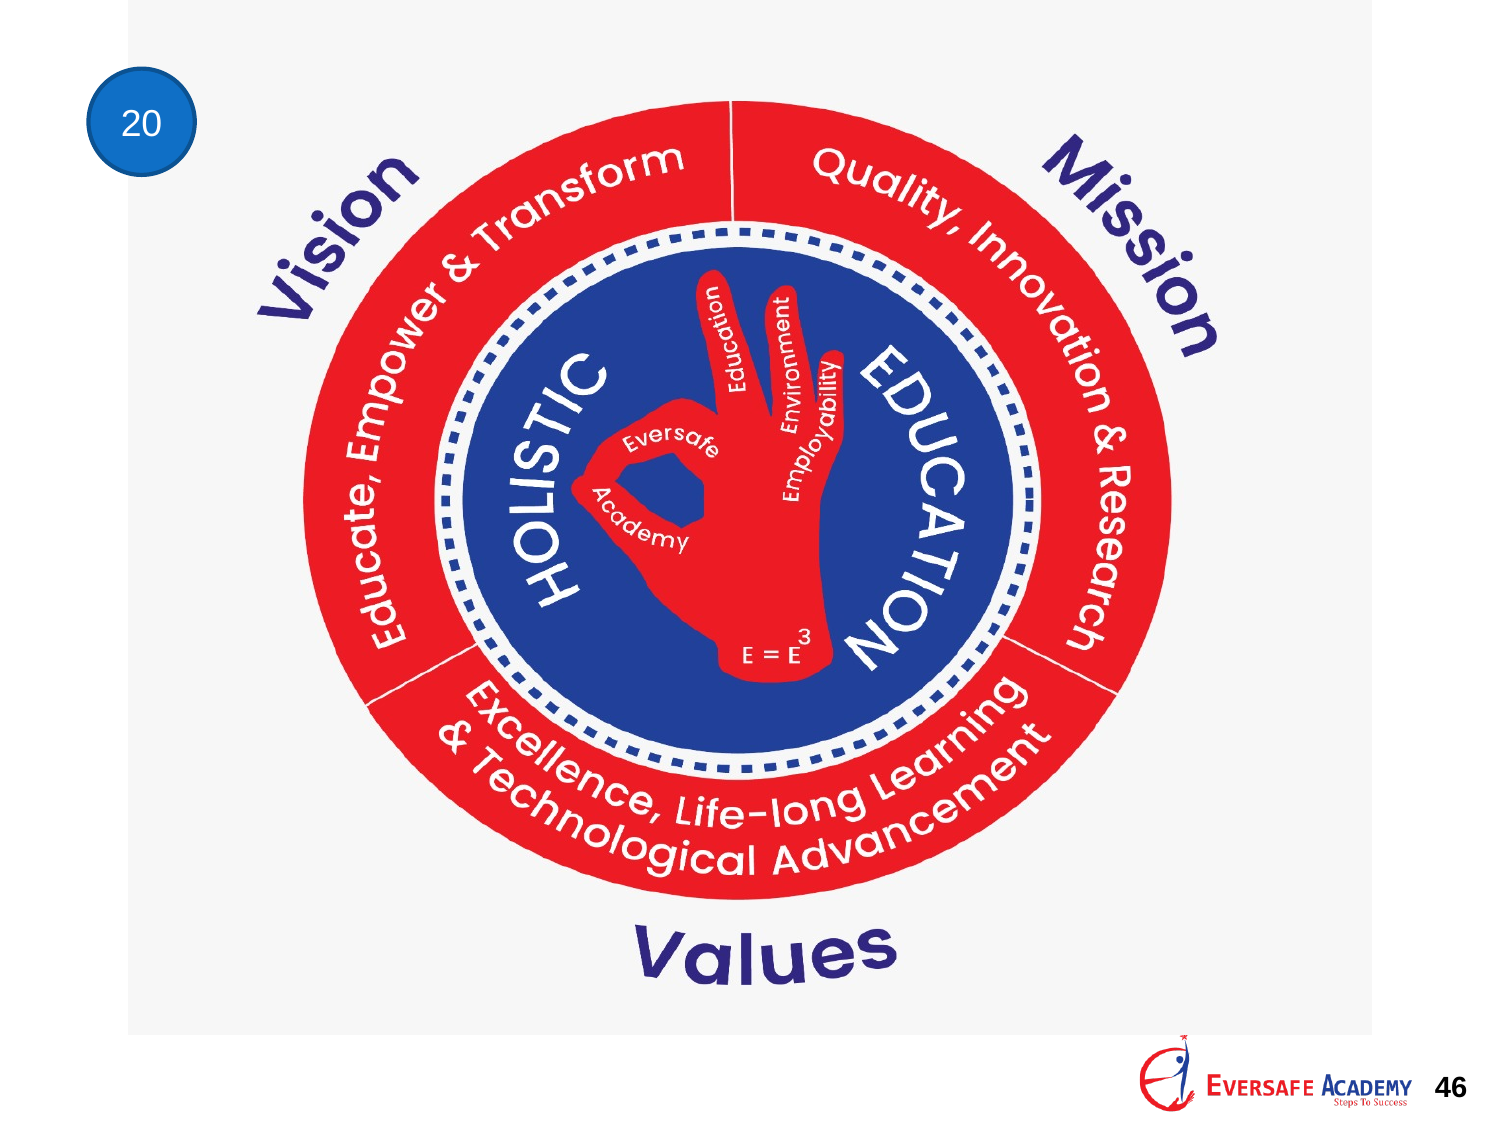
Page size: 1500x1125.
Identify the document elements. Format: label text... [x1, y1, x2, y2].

slide_number 46 [1340, 1054, 1483, 1118]
text_box 20 [86, 68, 128, 176]
picture [128, 0, 1412, 1125]
